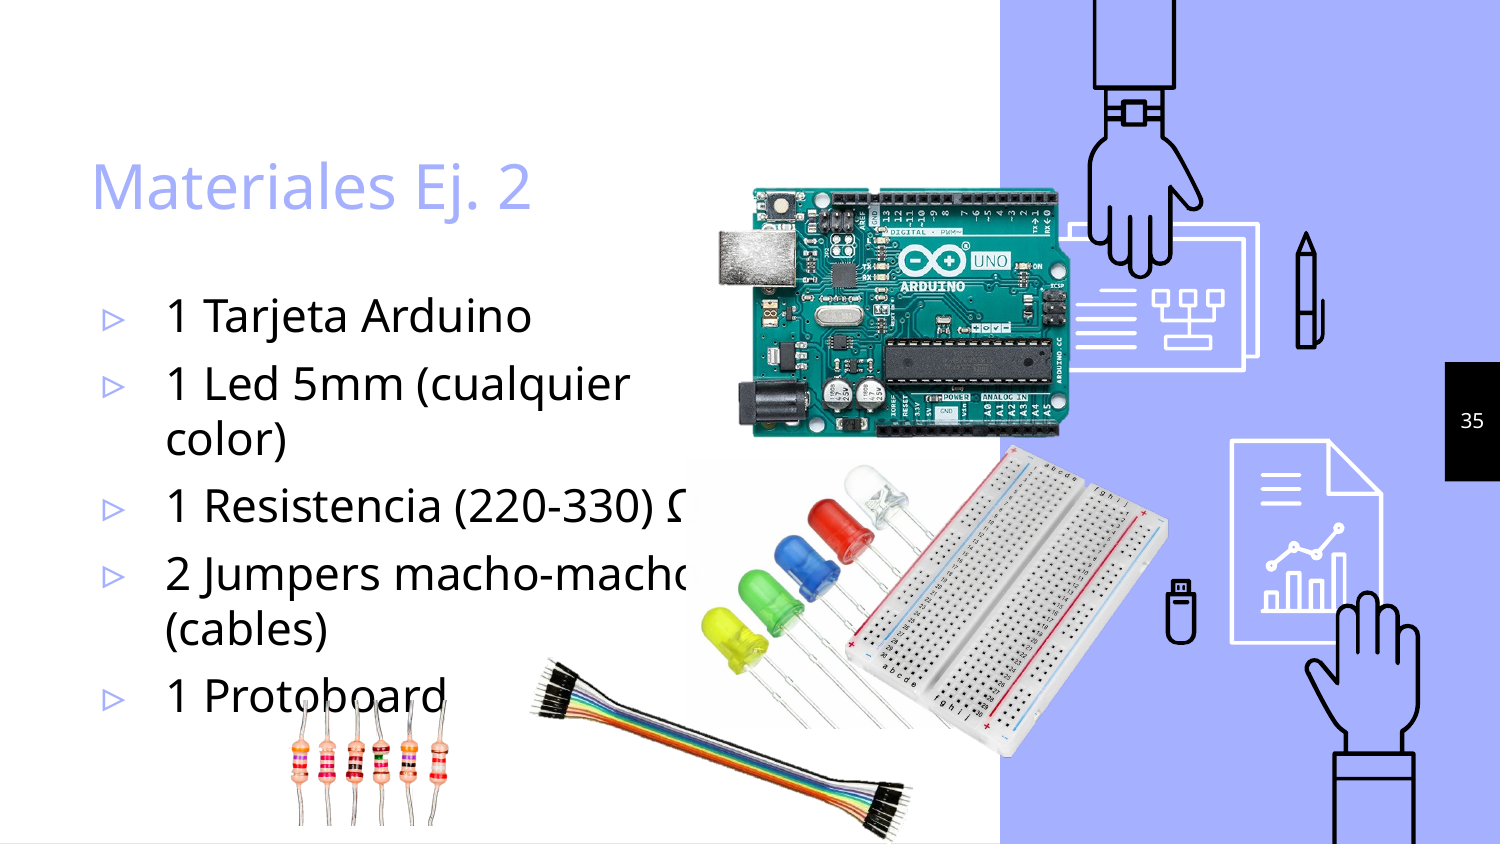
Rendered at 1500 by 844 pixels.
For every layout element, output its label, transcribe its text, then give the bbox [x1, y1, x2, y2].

slide_number 35 [1444, 362, 1500, 482]
picture [528, 166, 1173, 844]
title Materiales Ej. 2 [75, 96, 918, 237]
list 1 Tarjeta Arduino 1 Led 5mm (cualquier color) 1 Resistencia (220-330) Ω 2 Jumpers macho-macho (cables) 1 Protoboard [75, 271, 694, 780]
picture [287, 699, 452, 826]
